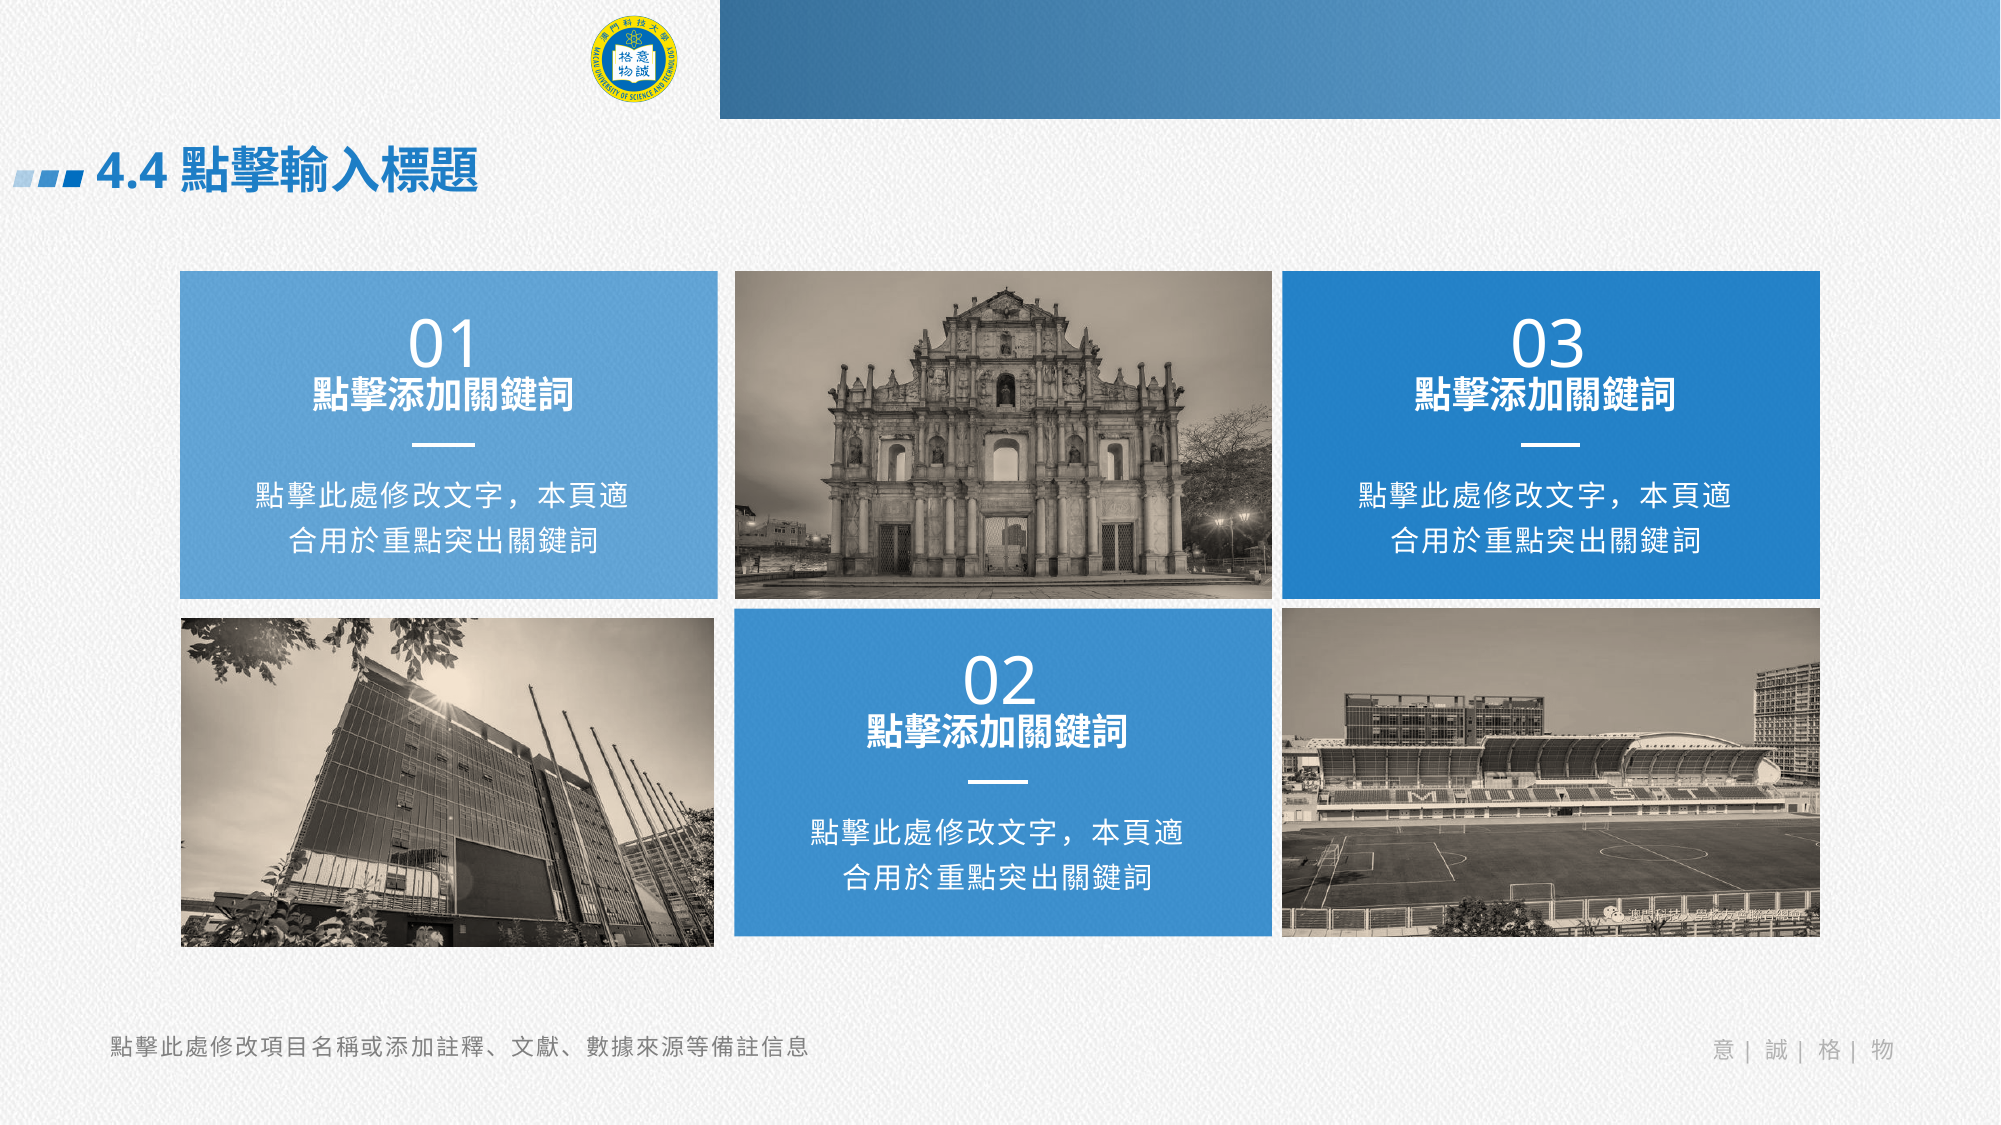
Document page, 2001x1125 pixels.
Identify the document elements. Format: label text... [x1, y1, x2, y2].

text_box 4.4點擊輸入標題 [82, 131, 898, 206]
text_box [176, 271, 718, 600]
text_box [730, 608, 1272, 937]
picture [735, 271, 1272, 600]
text_box [0, 0, 2001, 1125]
list 點擊此處修改項目名稱或添加註釋、文獻、數據來源等備註信息 [95, 1028, 1203, 1091]
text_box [1278, 271, 1820, 600]
picture [590, 15, 678, 103]
picture [181, 618, 714, 947]
picture [1282, 608, 1820, 937]
